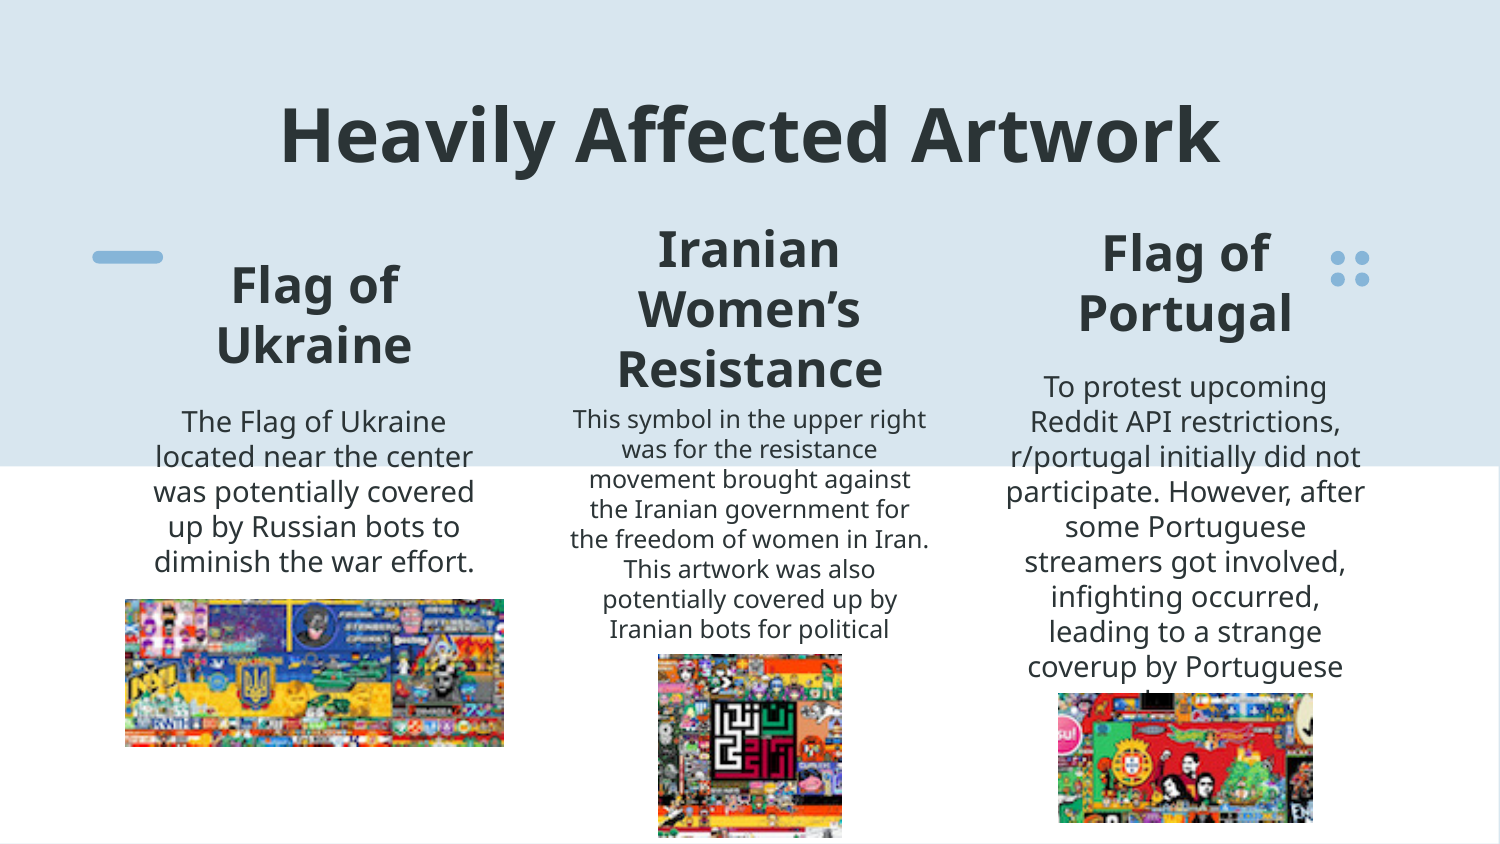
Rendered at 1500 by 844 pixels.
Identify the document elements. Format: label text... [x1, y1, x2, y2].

subtitle This symbol in the upper right was for the resistance movement brought against the Iranian government for the freedom of women in Iran. This artwork was also potentially covered up by Iranian bots for political purposes [552, 388, 948, 525]
picture [125, 599, 504, 747]
subtitle The Flag of Ukraine located near the center was potentially covered up by Russian bots to diminish the war effort. [117, 388, 512, 600]
title Flag of Ukraine [117, 252, 512, 388]
title Heavily Affected Artwork [116, 72, 1383, 195]
title Iranian Women’s Resistance [552, 228, 948, 388]
picture [1058, 693, 1313, 824]
subtitle To protest upcoming Reddit API restrictions, r/portugal initially did not participate. However, after some Portuguese streamers got involved, infighting occurred, leading to a strange coverup by Portuguese bots. [988, 353, 1383, 490]
title Flag of Portugal [988, 270, 1383, 353]
picture [658, 654, 842, 838]
